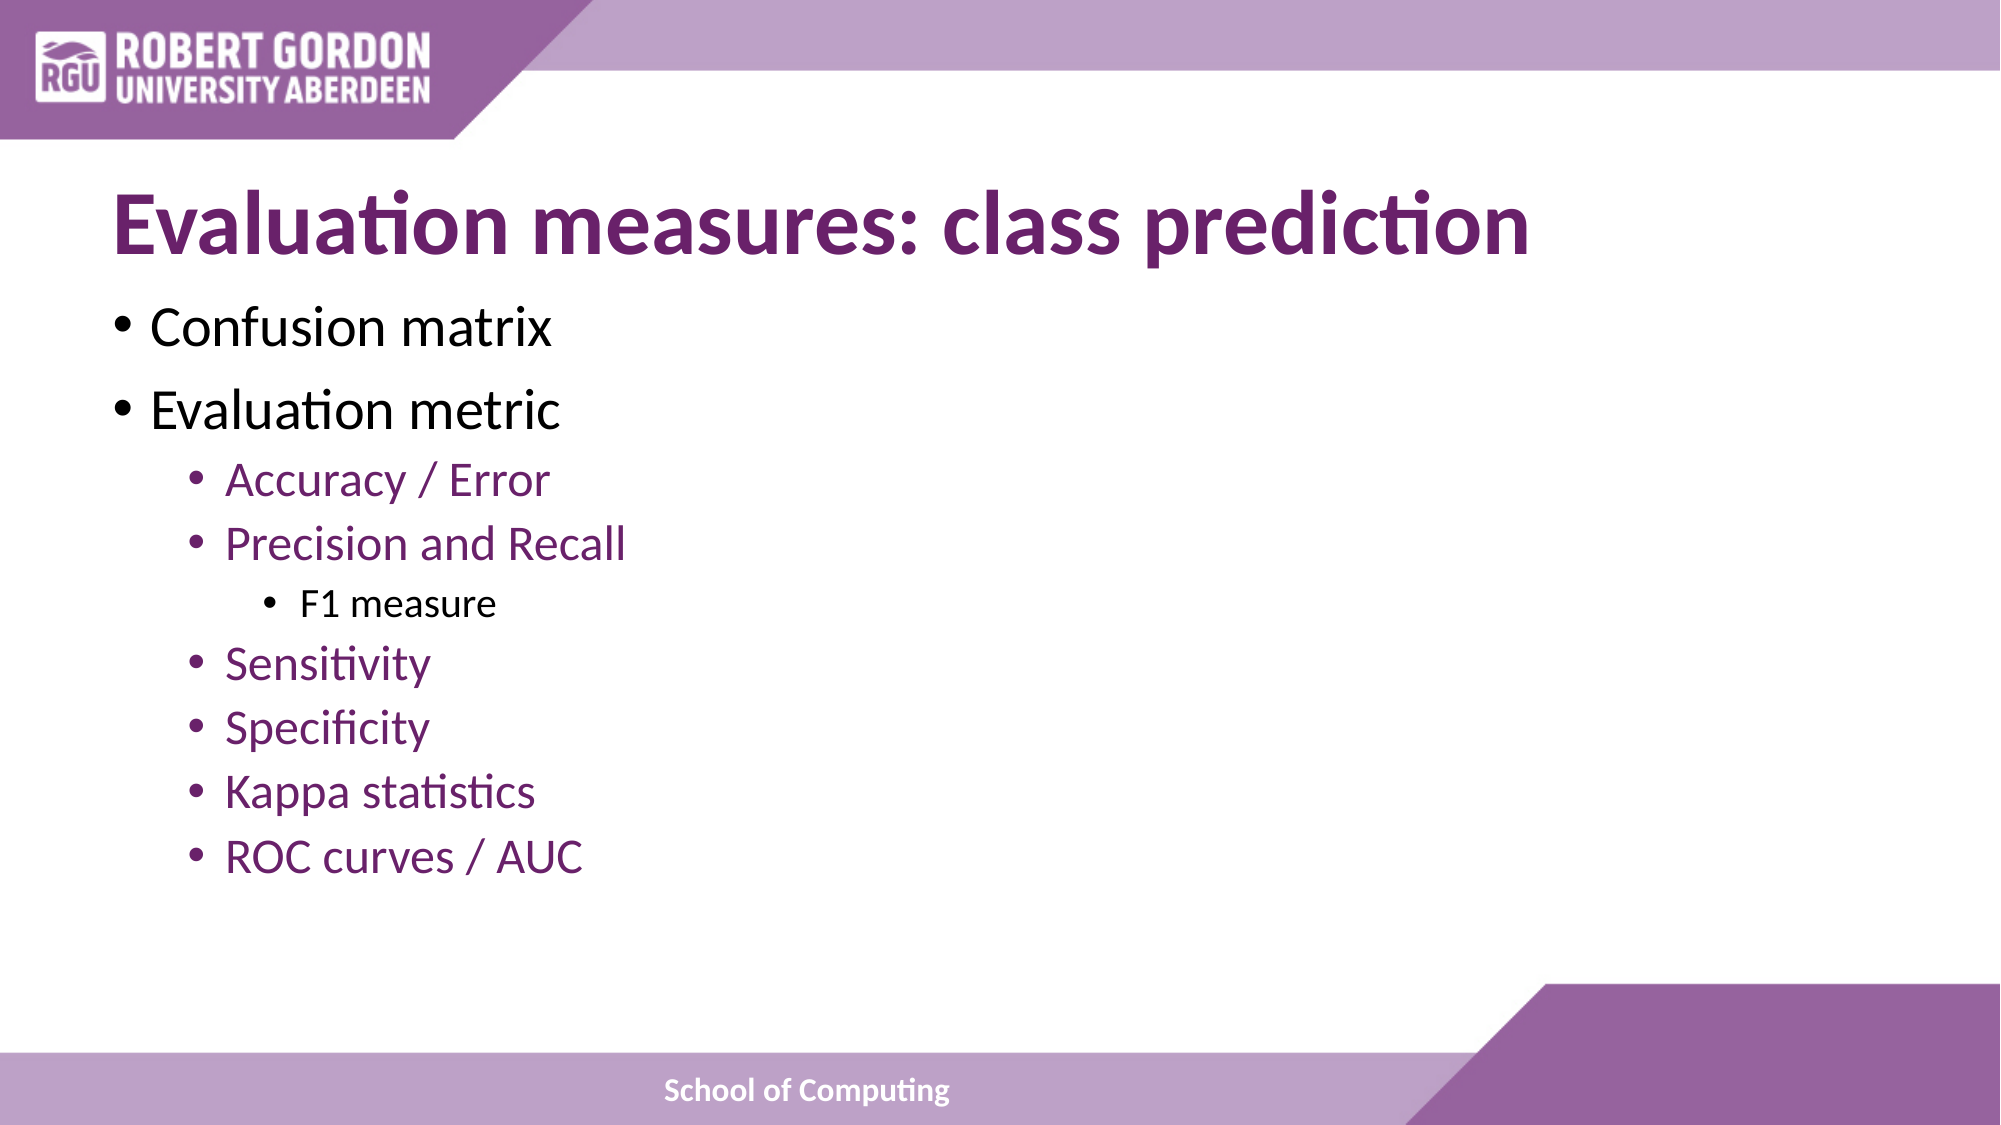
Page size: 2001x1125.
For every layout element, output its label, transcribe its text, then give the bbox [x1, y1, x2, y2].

footer School of Computing [284, 1058, 1330, 1119]
title Evaluation measures: class prediction [97, 168, 1823, 288]
list Confusion matrix Evaluation metric Accuracy / Error Precision and Recall F1 measure Sensitivity Specificity Kappa statistics ROC curves / AUC [97, 288, 1823, 954]
picture [0, 0, 2000, 1125]
